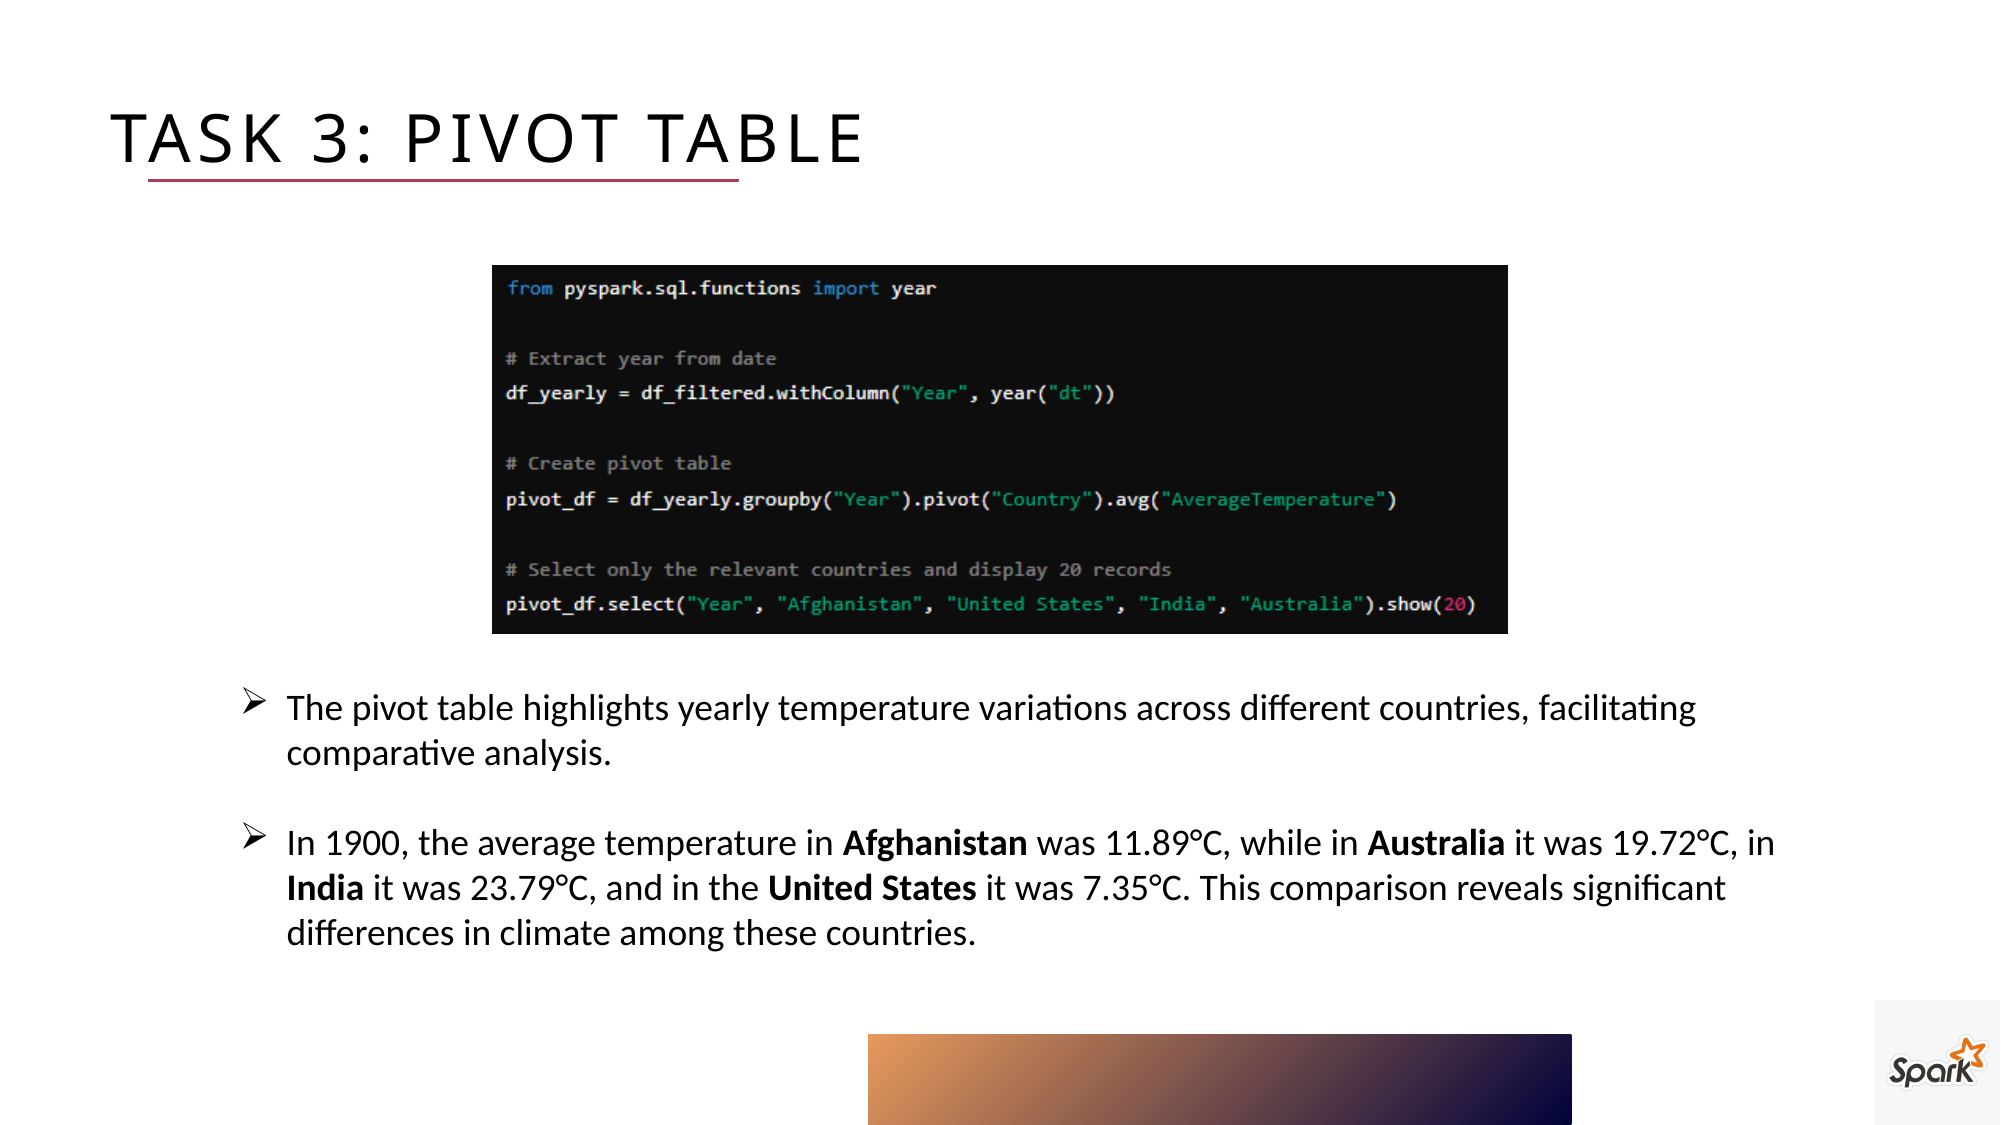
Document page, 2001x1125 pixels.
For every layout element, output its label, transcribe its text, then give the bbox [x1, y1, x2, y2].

text_box The pivot table highlights yearly temperature variations across different countries, facilitating comparative analysis. In 1900, the average temperature in Afghanistan was 11.89°C, while in Australia it was 19.72°C, in India it was 23.79°C, and in the United States it was 7.35°C. This comparison reveals significant differences in climate among these countries. [225, 675, 1842, 961]
picture [492, 264, 1508, 635]
picture [1874, 999, 2000, 1125]
text_box Task 3: pivot table [0, 0, 975, 185]
